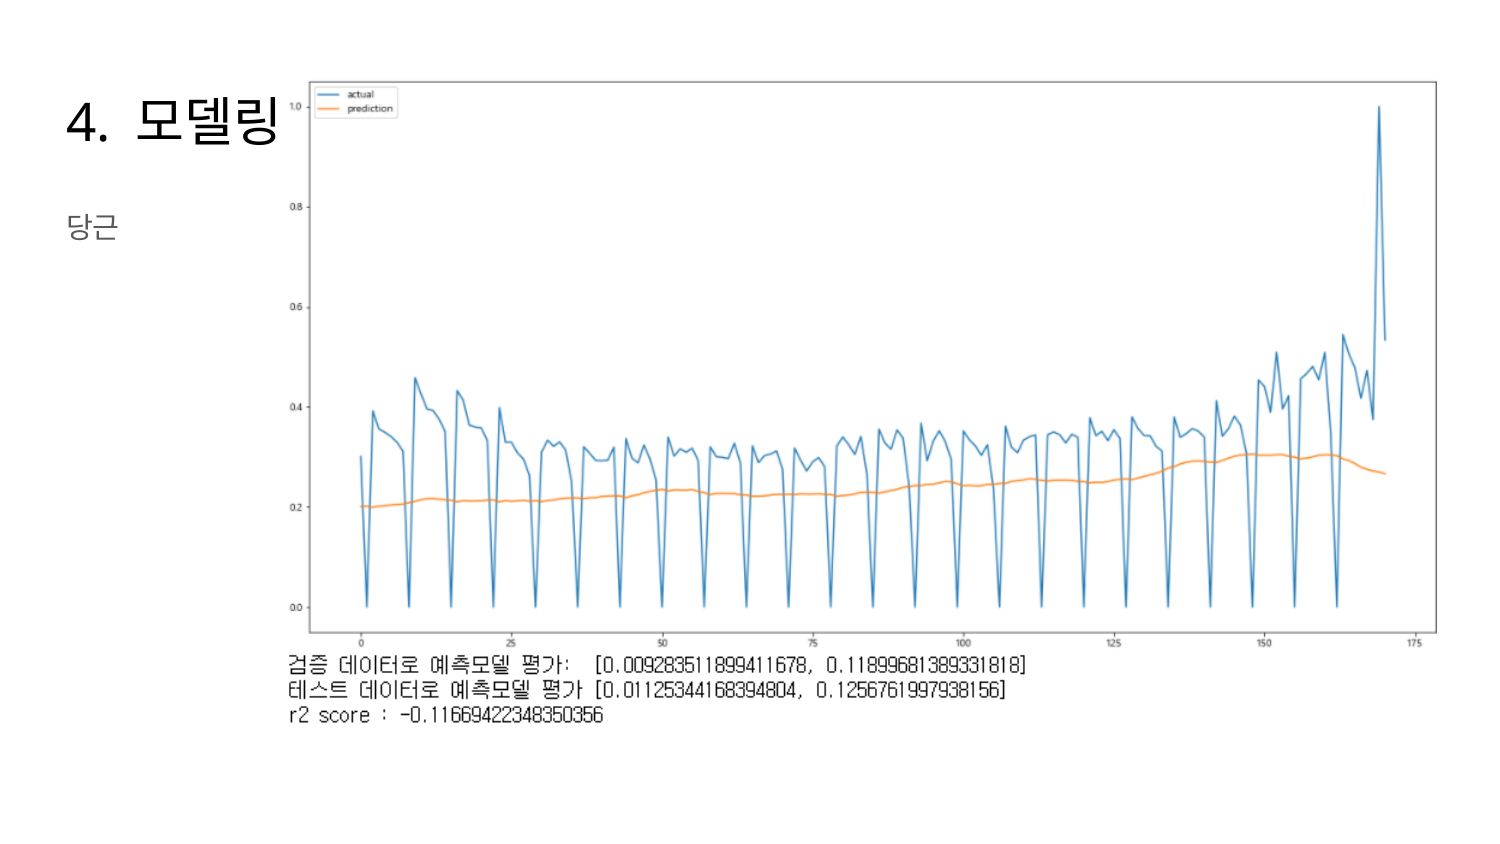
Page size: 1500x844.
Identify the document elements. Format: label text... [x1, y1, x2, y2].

title 4. 모델링 [51, 72, 287, 167]
list 당근 [51, 189, 1449, 750]
picture [288, 72, 1450, 730]
